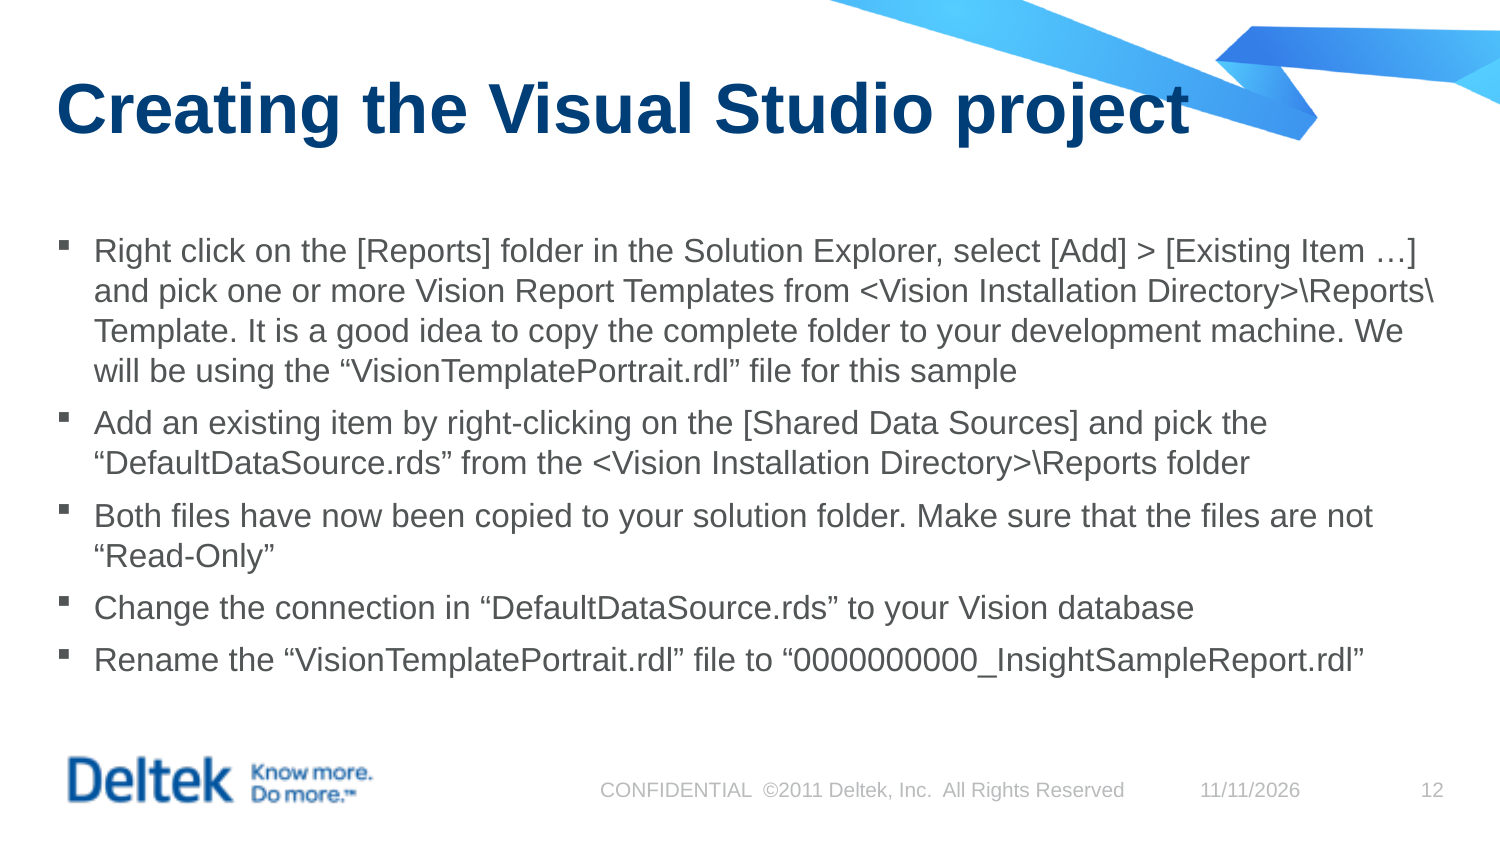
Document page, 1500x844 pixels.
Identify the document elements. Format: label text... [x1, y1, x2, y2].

list Right click on the [Reports] folder in the Solution Explorer, select [Add] > [Existing Item …] and pick one or more Vision Report Templates from <Vision Installation Directory>\Reports\Template. It is a good idea to copy the complete folder to your development machine. We will be using the “VisionTemplatePortrait.rdl” file for this sample Add an existing item by right-clicking on the [Shared Data Sources] and pick the “DefaultDataSource.rds” from the <Vision Installation Directory>\Reports folder Both files have now been copied to your solution folder. Make sure that the files are not “Read-Only” Change the connection in “DefaultDataSource.rds” to your Vision database Rename the “VisionTemplatePortrait.rdl” file to “0000000000_InsightSampleReport.rdl” [56, 229, 1444, 710]
slide_number 12 [1352, 773, 1444, 803]
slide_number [1200, 772, 1312, 802]
title Creating the Visual Studio project [56, 79, 1200, 193]
footer CONFIDENTIAL ©2011 Deltek, Inc. All Rights Reserved [600, 772, 1136, 802]
picture [37, 725, 405, 835]
picture [826, 0, 1500, 141]
